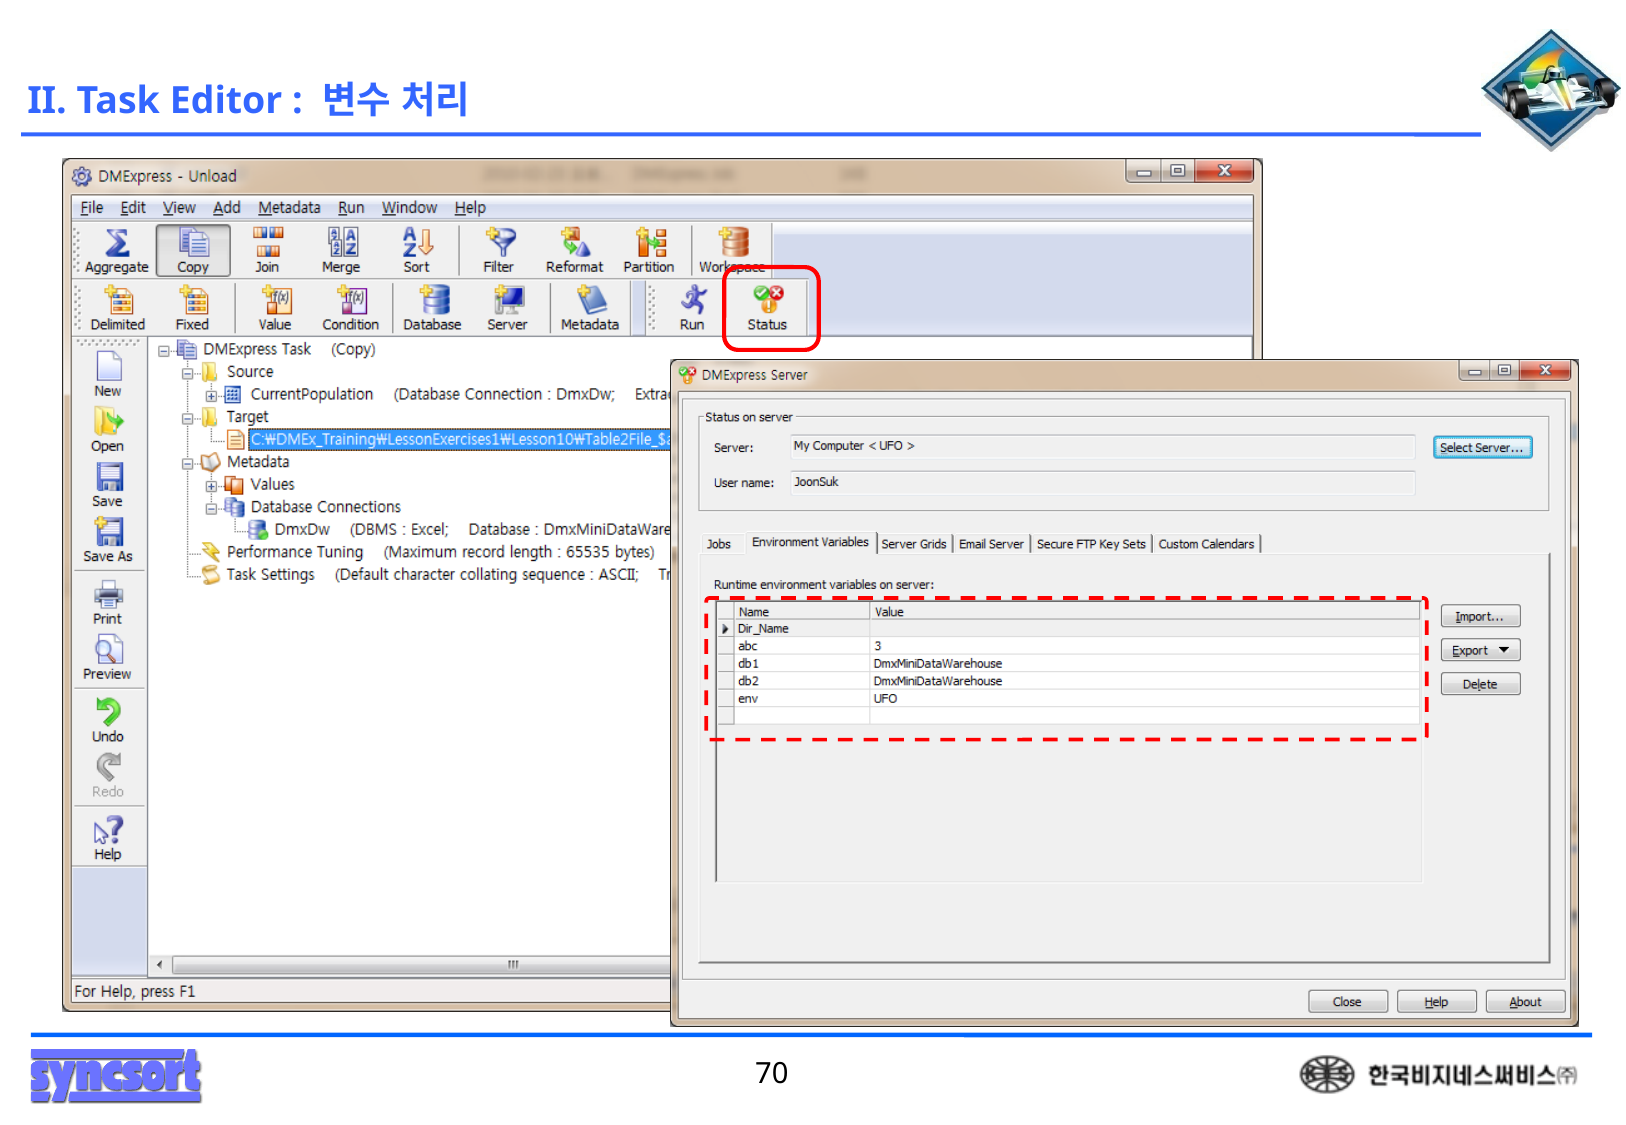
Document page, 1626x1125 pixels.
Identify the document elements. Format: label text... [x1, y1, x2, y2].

picture [1281, 1046, 1593, 1105]
picture [27, 1046, 205, 1104]
picture [62, 158, 1579, 1027]
text_box II. Task Editor : 변수 처리 [12, 73, 1394, 124]
picture [1481, 29, 1621, 153]
